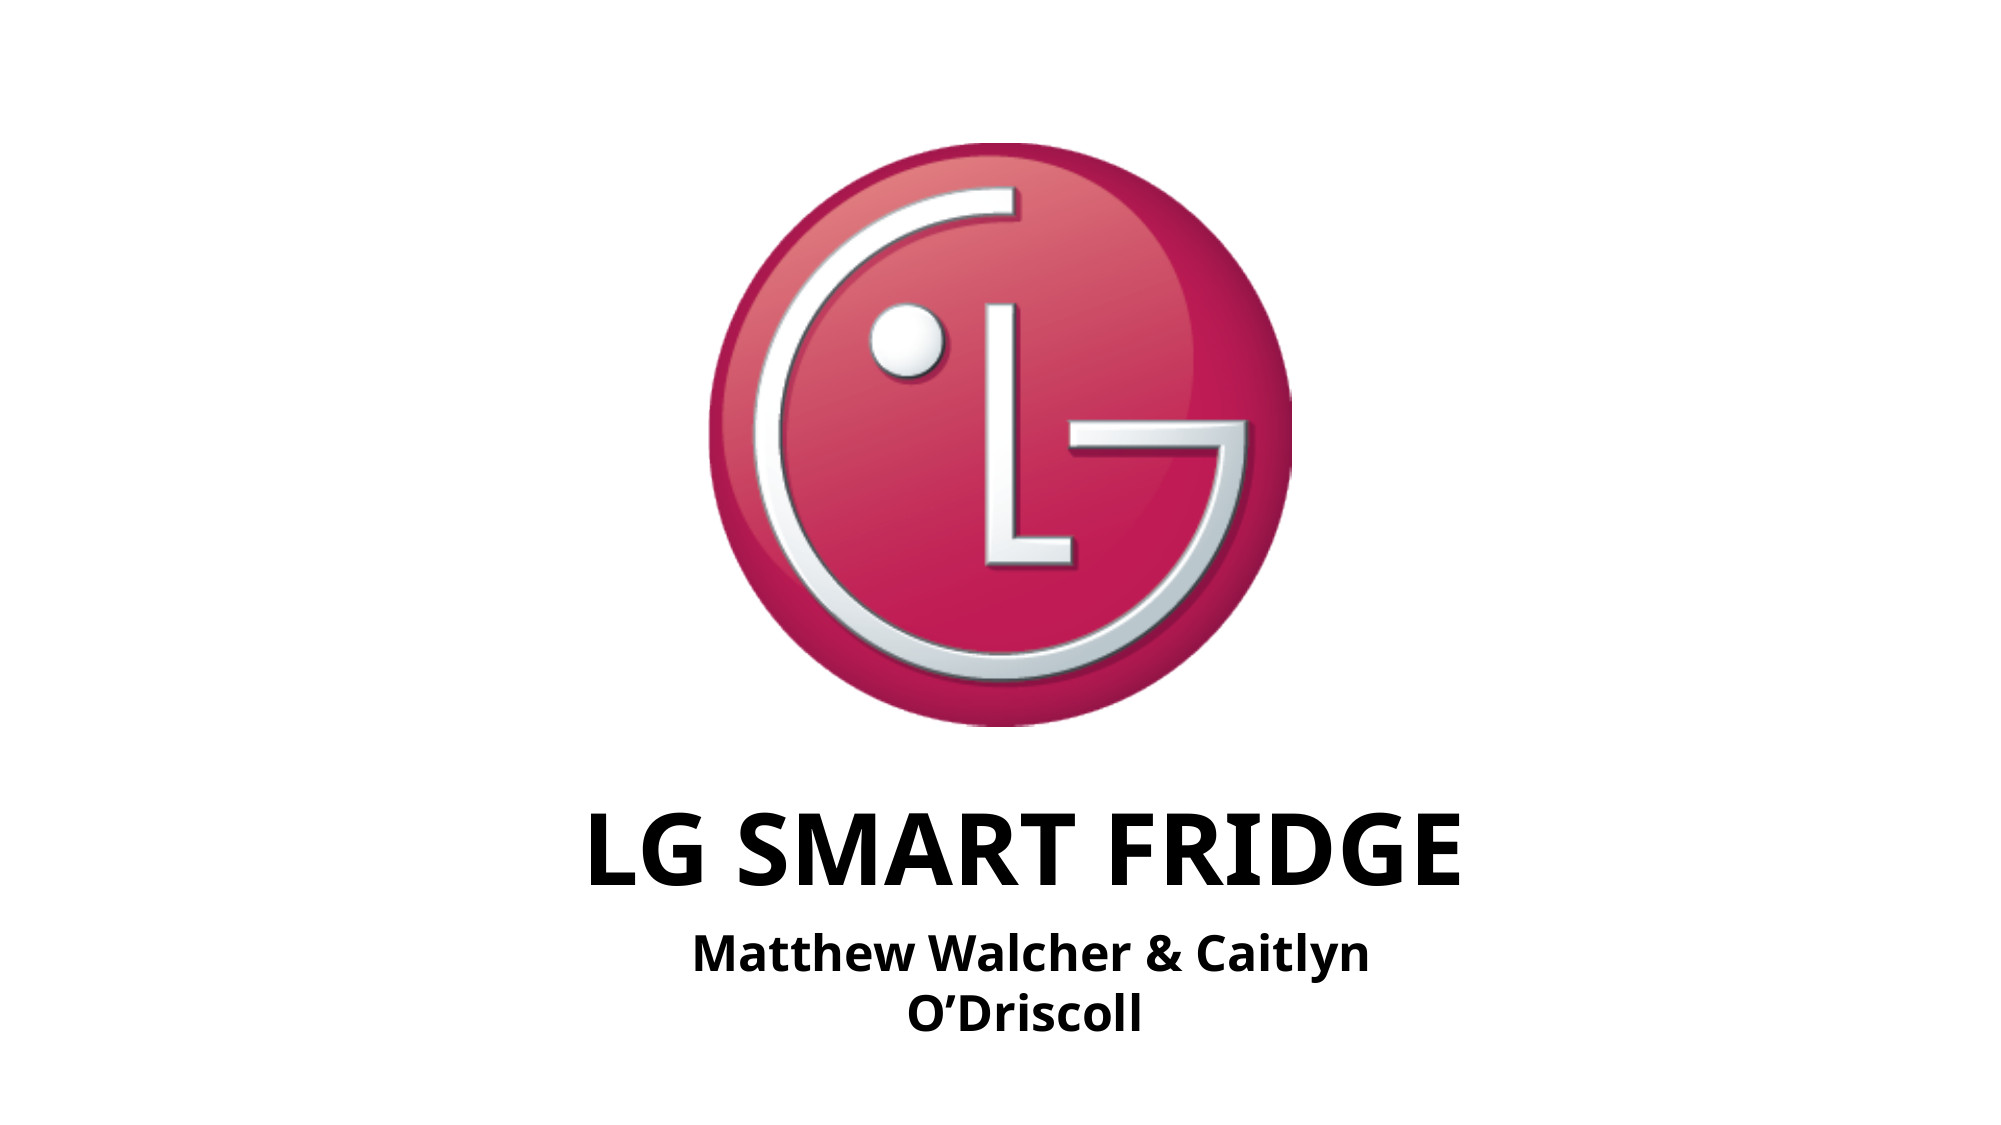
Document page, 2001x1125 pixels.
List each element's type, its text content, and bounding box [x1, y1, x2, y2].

text_box Matthew Walcher & Caitlyn O’Driscoll [560, 914, 1490, 1050]
picture [708, 143, 1292, 727]
text_box LG SMART FRIDGE [535, 778, 1515, 913]
